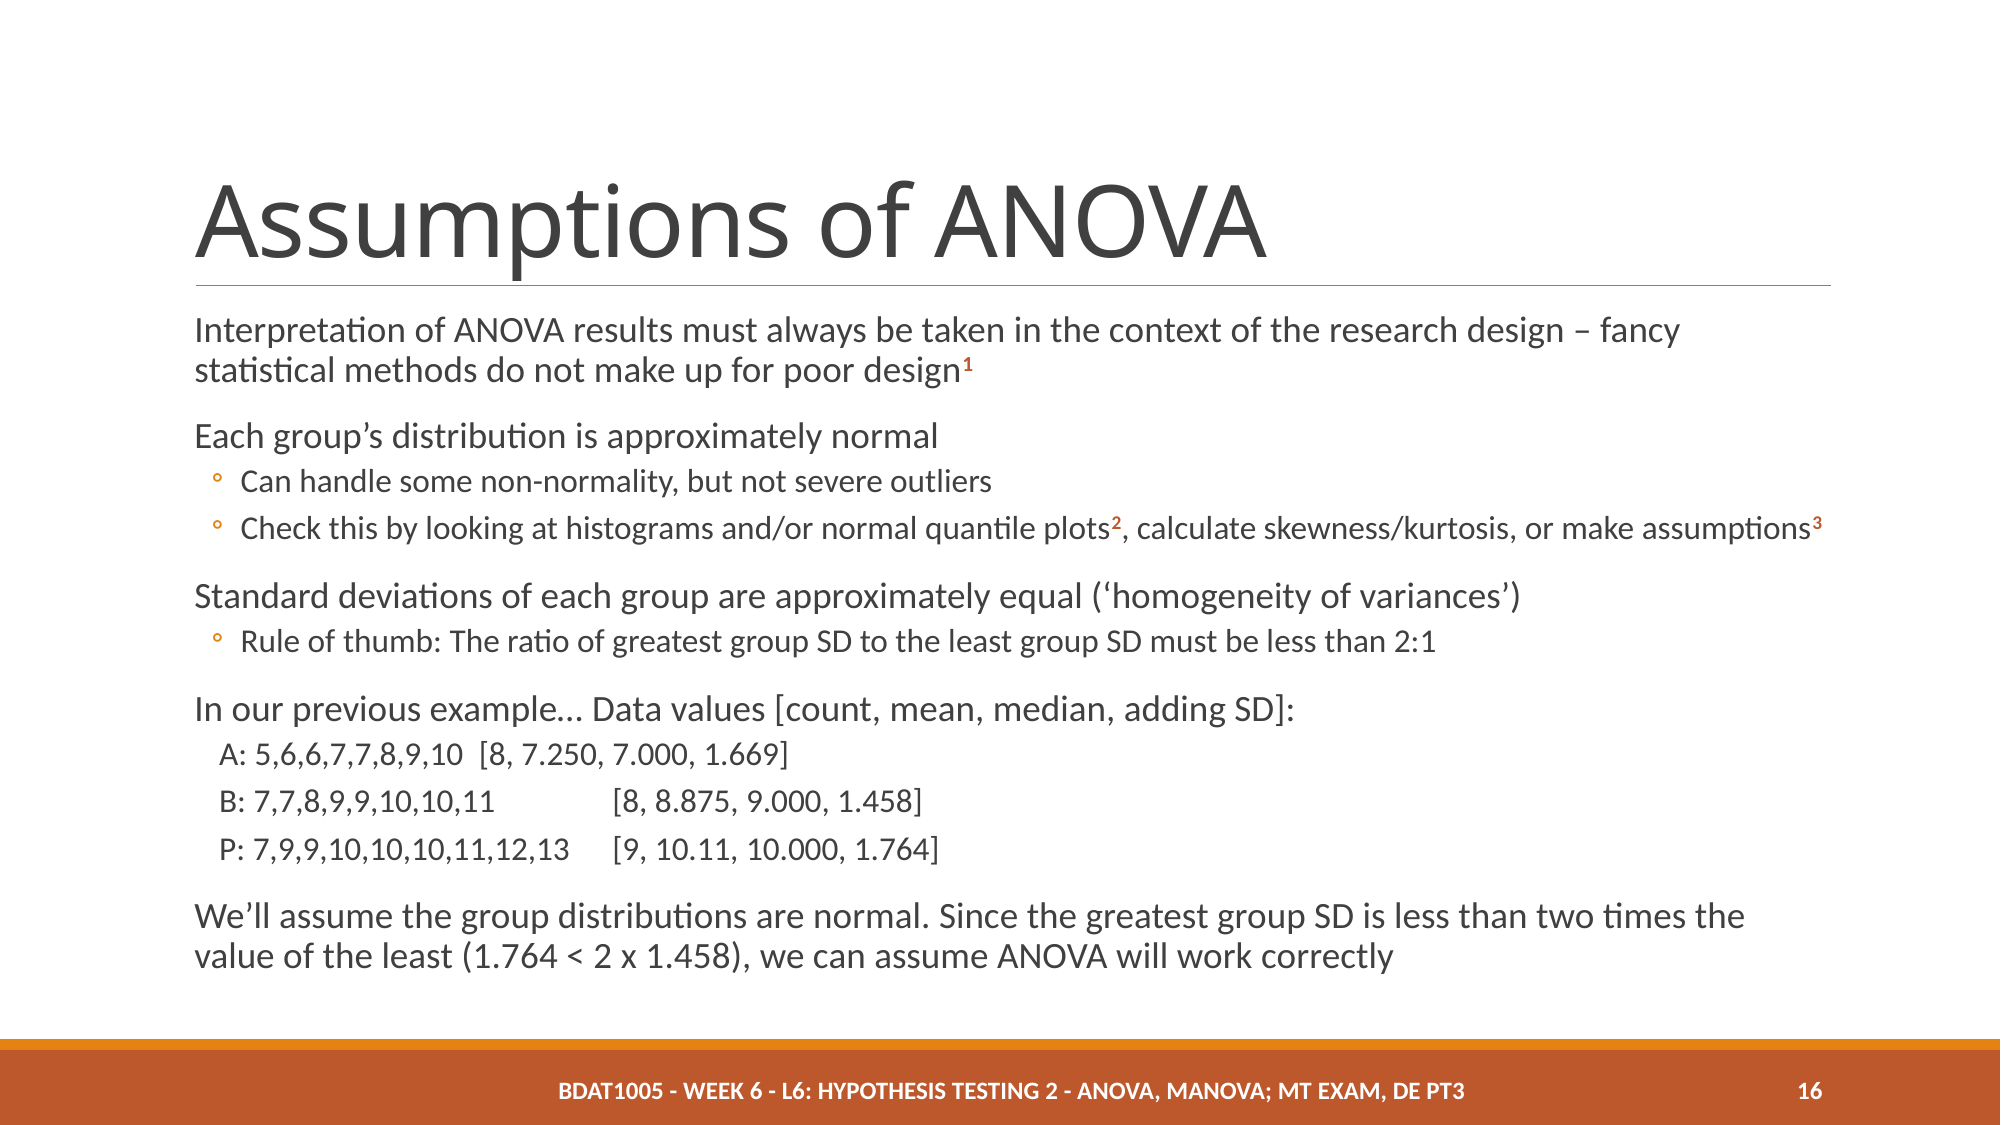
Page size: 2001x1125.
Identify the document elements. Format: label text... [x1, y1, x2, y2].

footer BDAT1005 - Week 6 - L6: Hypothesis Testing 2 - ANOVA, MANOVA; MT Exam, DE pt3 [375, 1059, 1650, 1120]
slide_number 16 [1687, 1059, 1838, 1120]
list Interpretation of ANOVA results must always be taken in the context of the research design – fancy statistical methods do not make up for poor design1 Each group’s distribution is approximately normal Can handle some non-normality, but not severe outliers Check this by looking at histograms and/or normal quantile plots2, calculate skewness/kurtosis, or make assumptions3 Standard deviations of each group are approximately equal (‘homogeneity of variances’) Rule of thumb: The ratio of greatest group SD to the least group SD must be less than 2:1 In our previous example… Data values [count, mean, median, adding SD]: A: 5,6,6,7,7,8,9,10 [8, 7.250, 7.000, 1.669] B: 7,7,8,9,9,10,10,11 [8, 8.875, 9.000, 1.458] P: 7,9,9,10,10,10,11,12,13 [9, 10.11, 10.000, 1.764] We’ll assume the group distributions are normal. Since the greatest group SD is less than two times the value of the least (1.764 < 2 x 1.458), we can assume ANOVA will work correctly [180, 302, 1830, 1019]
title Assumptions of ANOVA [180, 47, 1830, 285]
